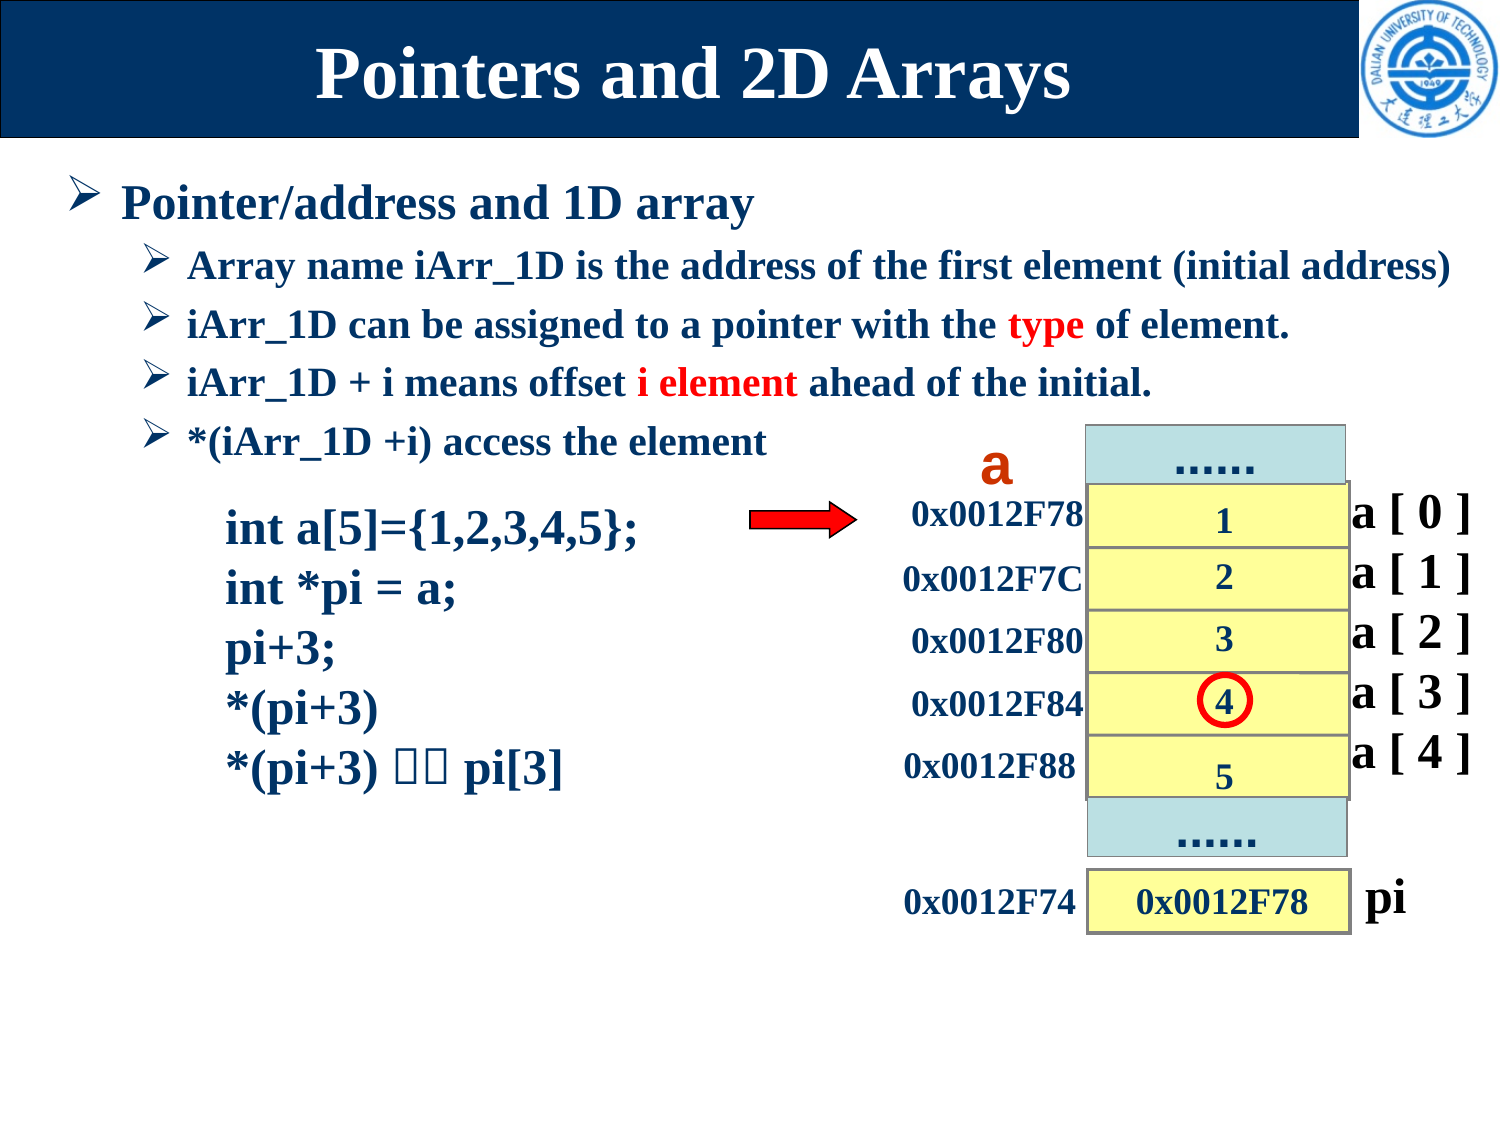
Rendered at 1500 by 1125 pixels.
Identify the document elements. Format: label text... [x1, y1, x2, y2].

picture [1359, 0, 1500, 138]
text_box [1085, 424, 1350, 857]
title Pointers and 2D Arrays [37, 12, 1350, 125]
text_box pi [1350, 856, 1422, 932]
text_box [750, 502, 857, 538]
text_box int a[5]={1,2,3,4,5}; int *pi = a; pi+3; *(pi+3) *(pi+3)  pi[3] [210, 487, 667, 803]
text_box 0x0012F74 [888, 869, 1092, 929]
text_box a [ 0 ] a [ 1 ] a [ 2 ] a [ 3 ] a [ 4 ] [1355, 470, 1487, 787]
text_box 0x0012F78 [1121, 869, 1324, 929]
list Pointer/address and 1D array Array name iArr_1D is the address of the first element (initial address) iArr_1D can be assigned to a pointer with the type of element. iArr_1D + i means offset i element ahead of the initial. *(iArr_1D +i) access the element [50, 162, 1488, 1088]
text_box [1087, 869, 1350, 933]
text_box a [949, 431, 1045, 480]
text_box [886, 481, 1101, 795]
